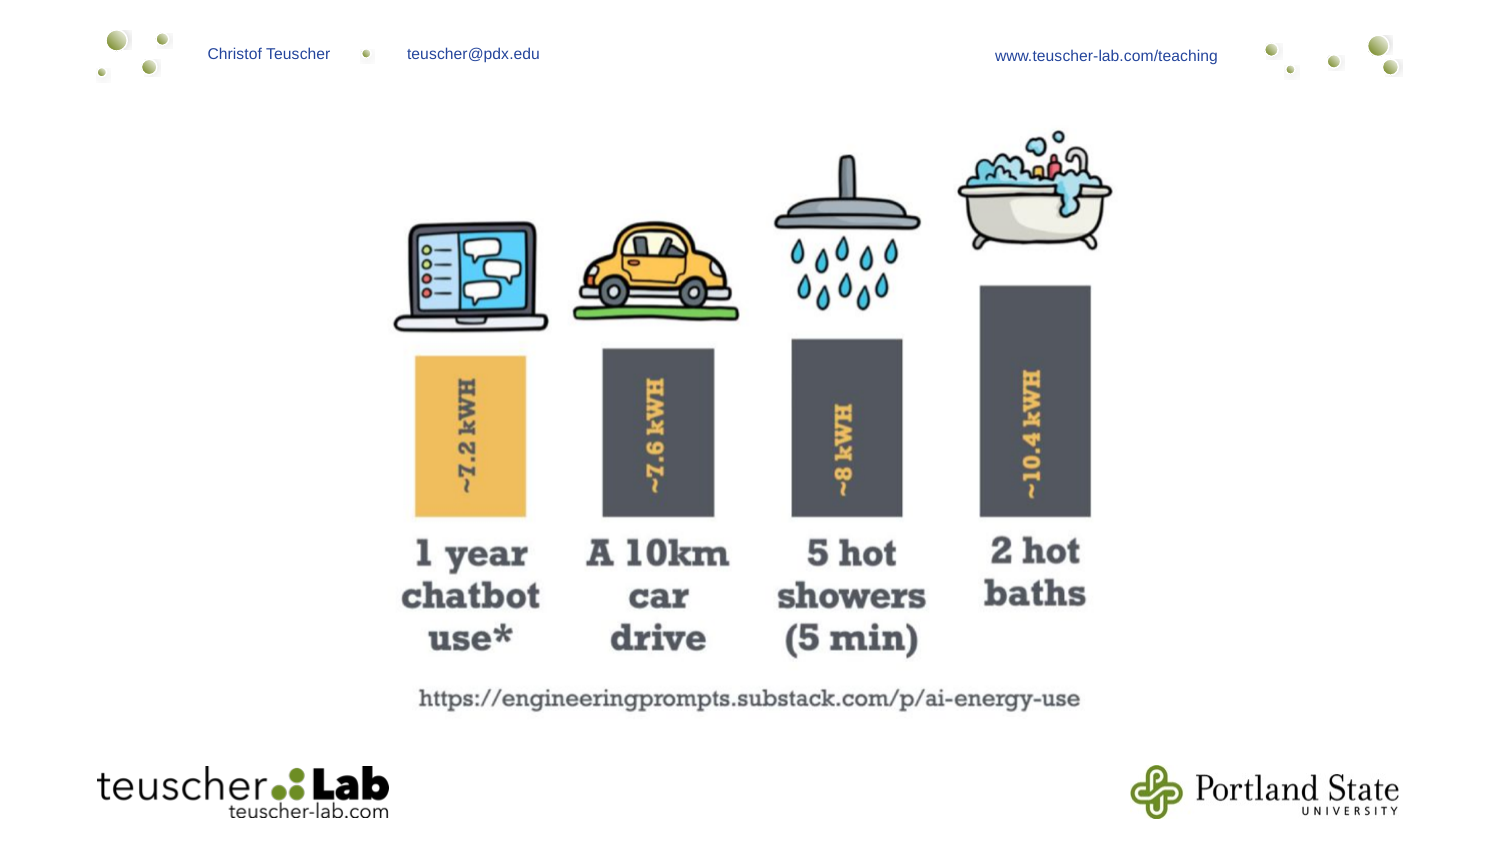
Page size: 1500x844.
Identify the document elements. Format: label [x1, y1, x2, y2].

picture [97, 766, 389, 818]
picture [1130, 765, 1399, 819]
picture [376, 115, 1124, 729]
